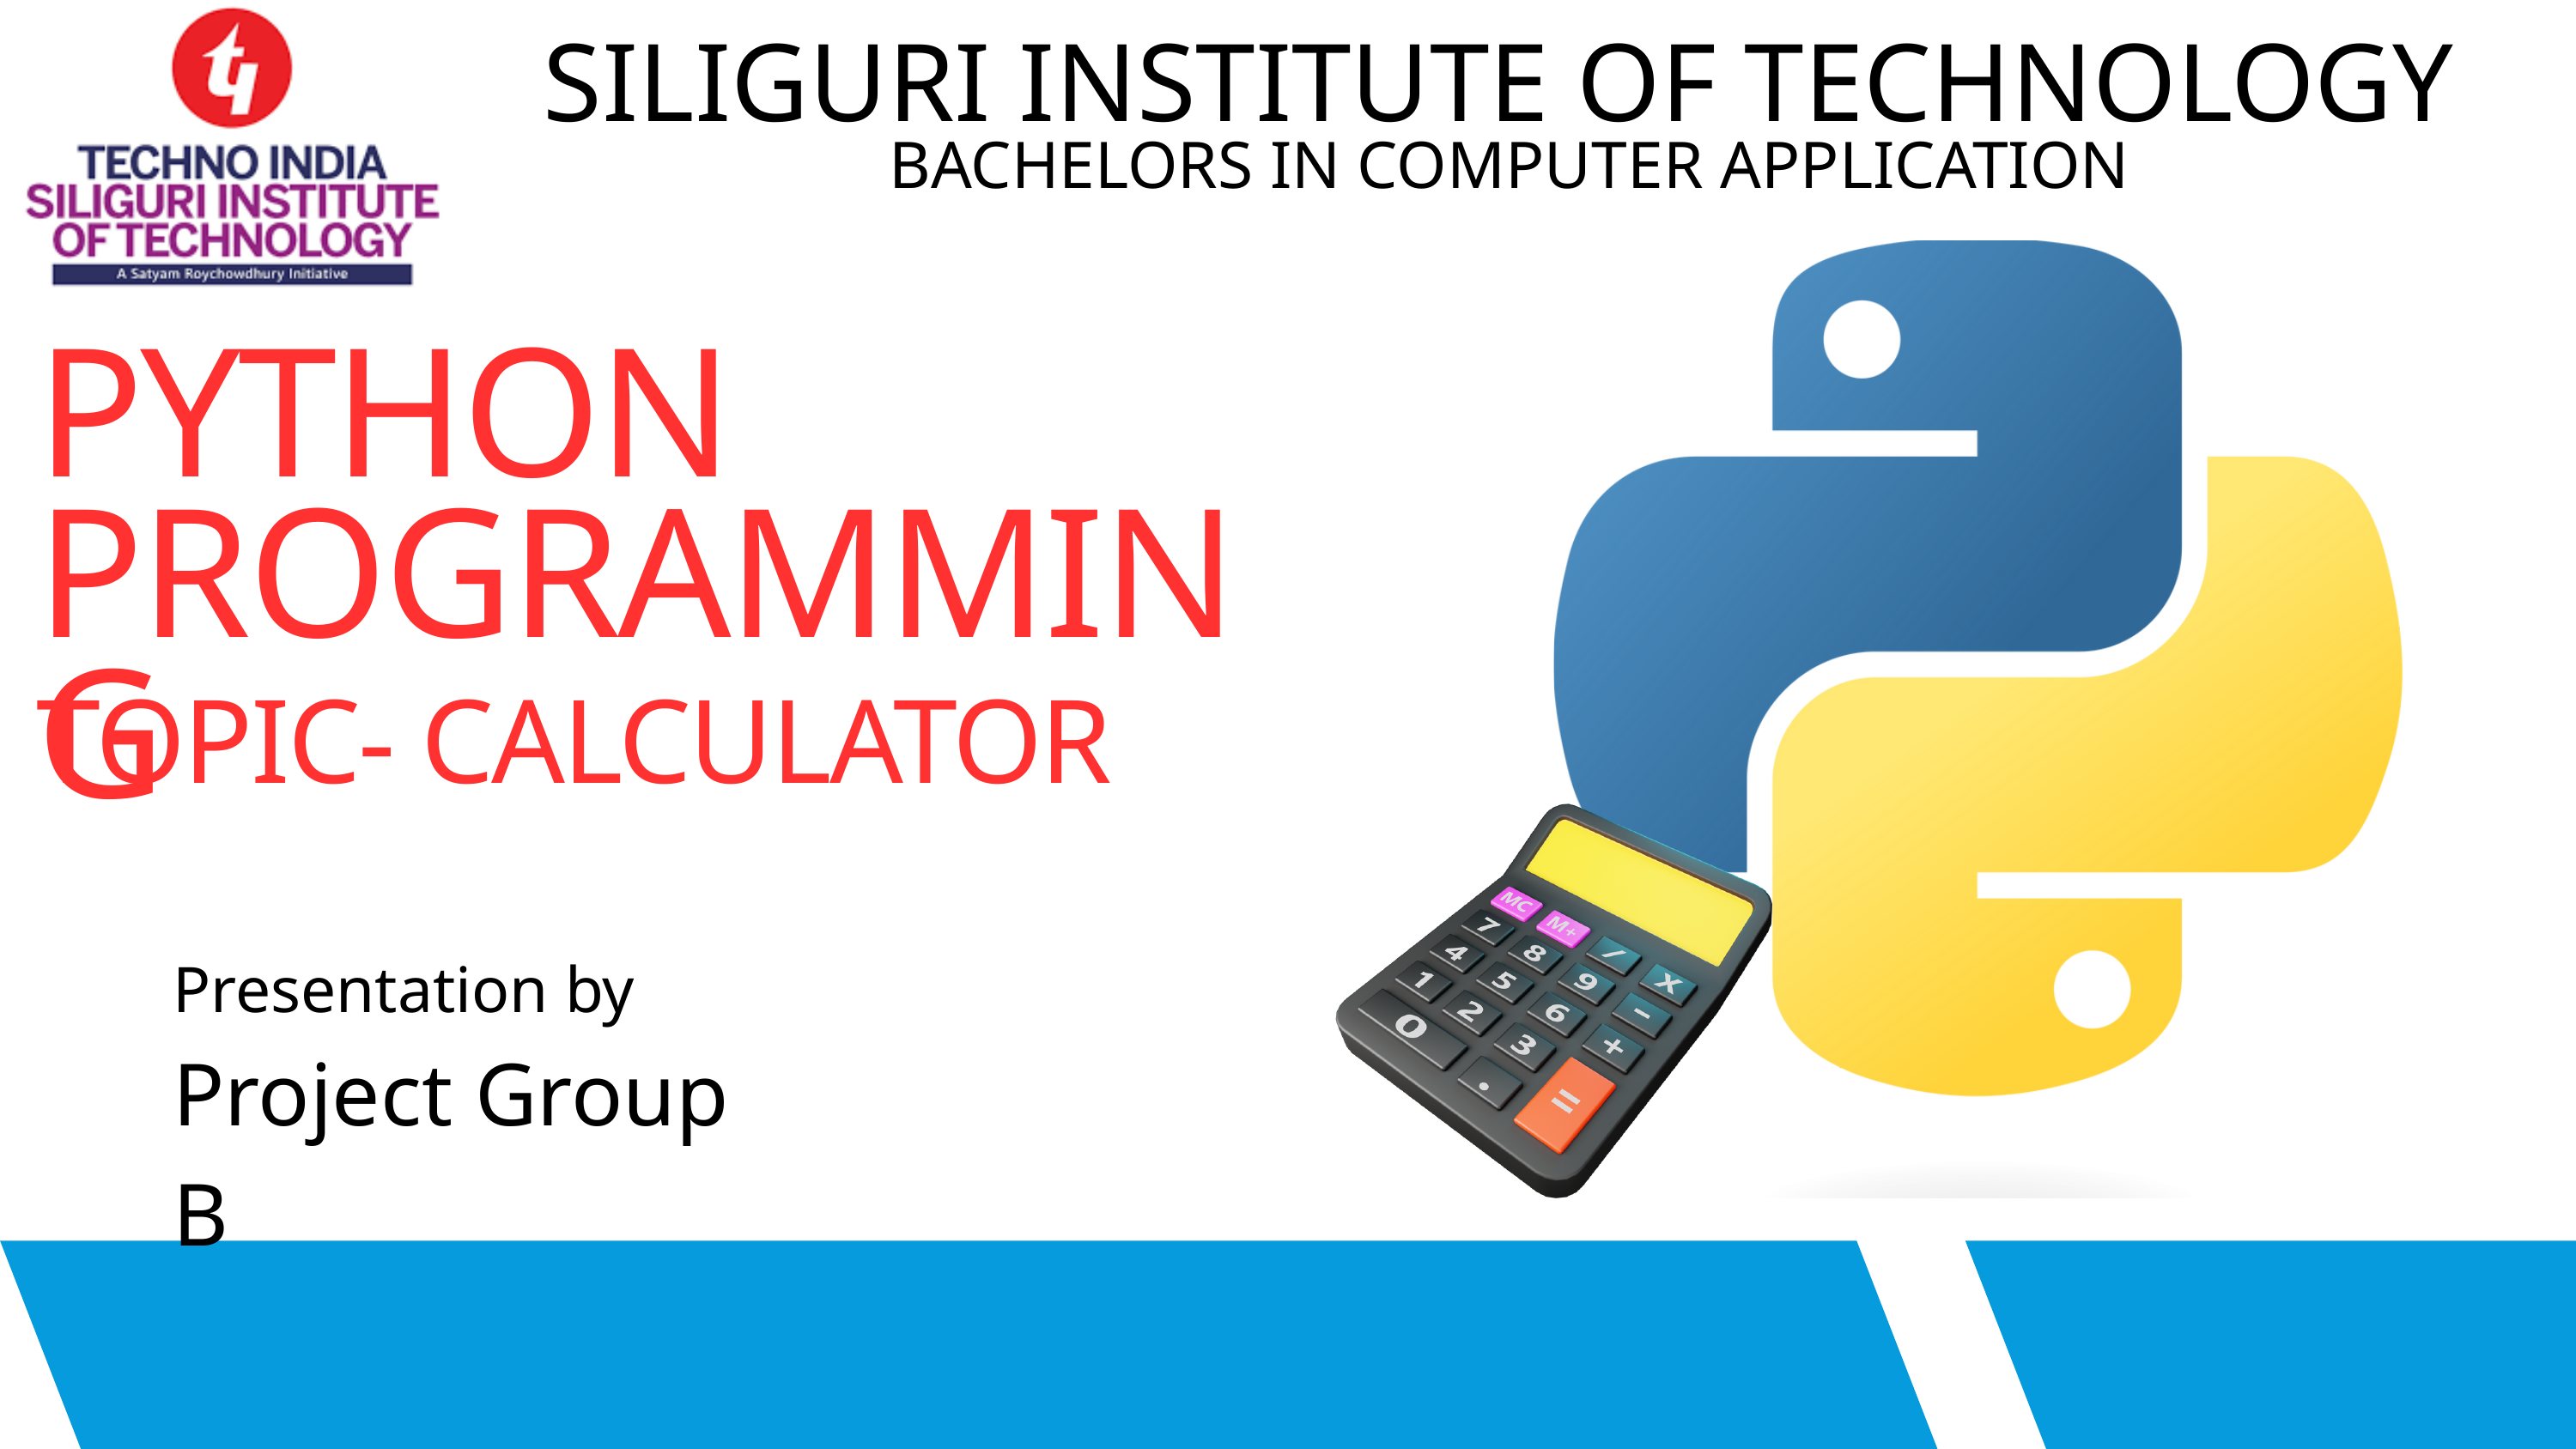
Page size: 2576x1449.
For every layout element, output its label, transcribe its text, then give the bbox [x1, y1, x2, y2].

text_box TOPIC- CALCULATOR [36, 702, 1208, 807]
text_box [0, 0, 446, 298]
text_box BACHELORS IN COMPUTER APPLICATION [484, 111, 2551, 202]
text_box Presentation by [173, 937, 671, 1022]
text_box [1969, 1240, 2576, 1449]
text_box SILIGURI INSTITUTE OF TECHNOLOGY [480, 0, 2547, 143]
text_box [0, 1240, 1966, 1449]
text_box PYTHON PROGRAMMING [36, 352, 1363, 834]
text_box [1553, 240, 2432, 1198]
text_box Project Group B [173, 1022, 788, 1238]
text_box [1335, 803, 1772, 1198]
